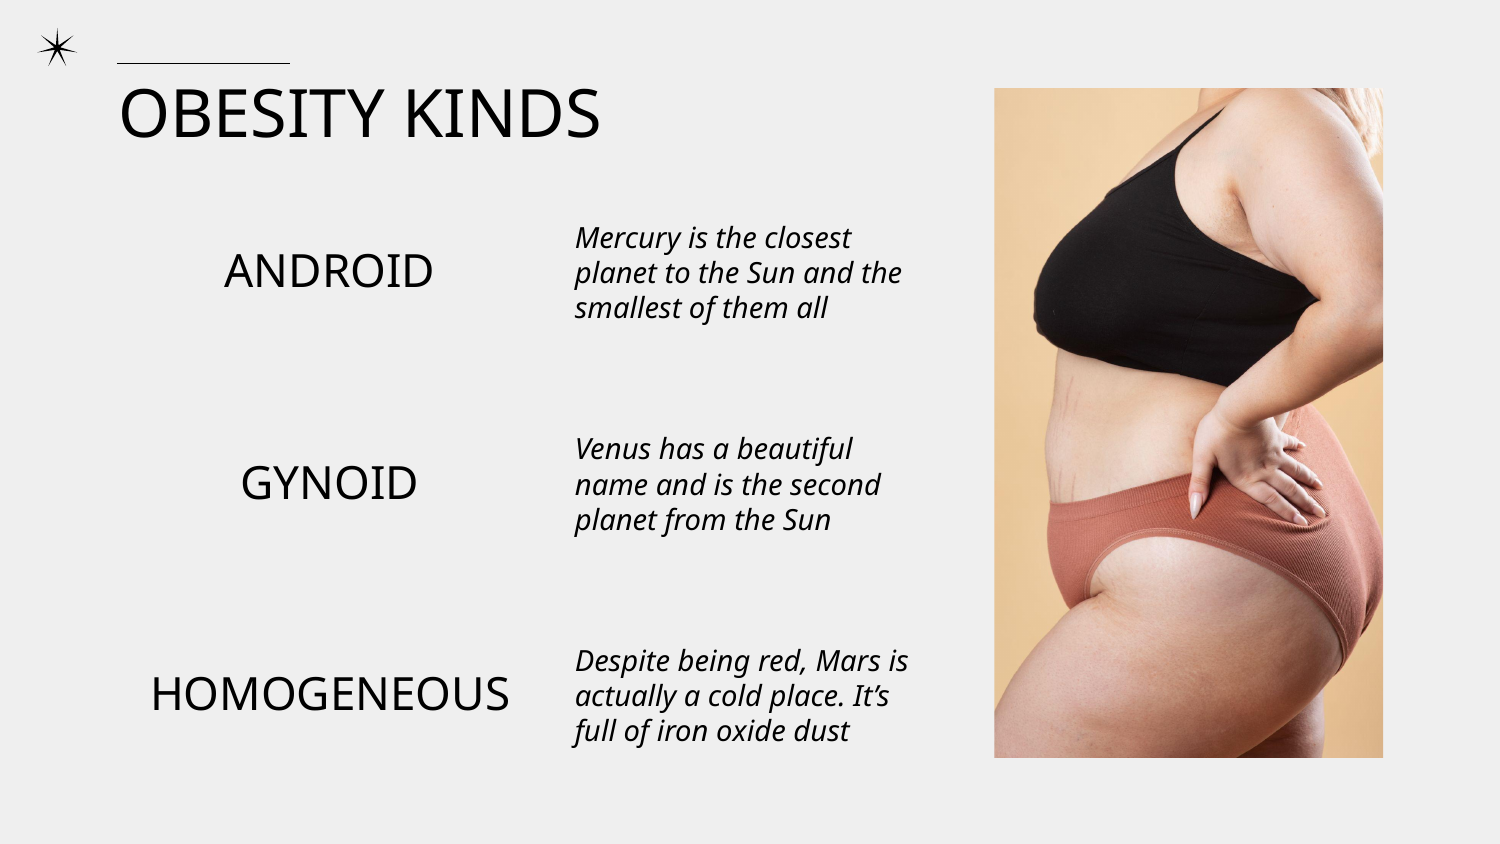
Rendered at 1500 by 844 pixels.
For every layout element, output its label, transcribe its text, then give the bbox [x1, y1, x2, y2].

title GYNOID [118, 448, 558, 514]
subtitle Mercury is the closest planet to the Sun and the smallest of them all [574, 204, 938, 335]
subtitle Despite being red, Mars is actually a cold place. It’s full of iron oxide dust [574, 627, 938, 758]
picture [994, 88, 1384, 758]
subtitle Venus has a beautiful name and is the second planet from the Sun [574, 415, 938, 547]
title ANDROID [118, 237, 558, 302]
title OBESITY KINDS [118, 56, 1382, 155]
title HOMOGENEOUS [118, 660, 558, 725]
